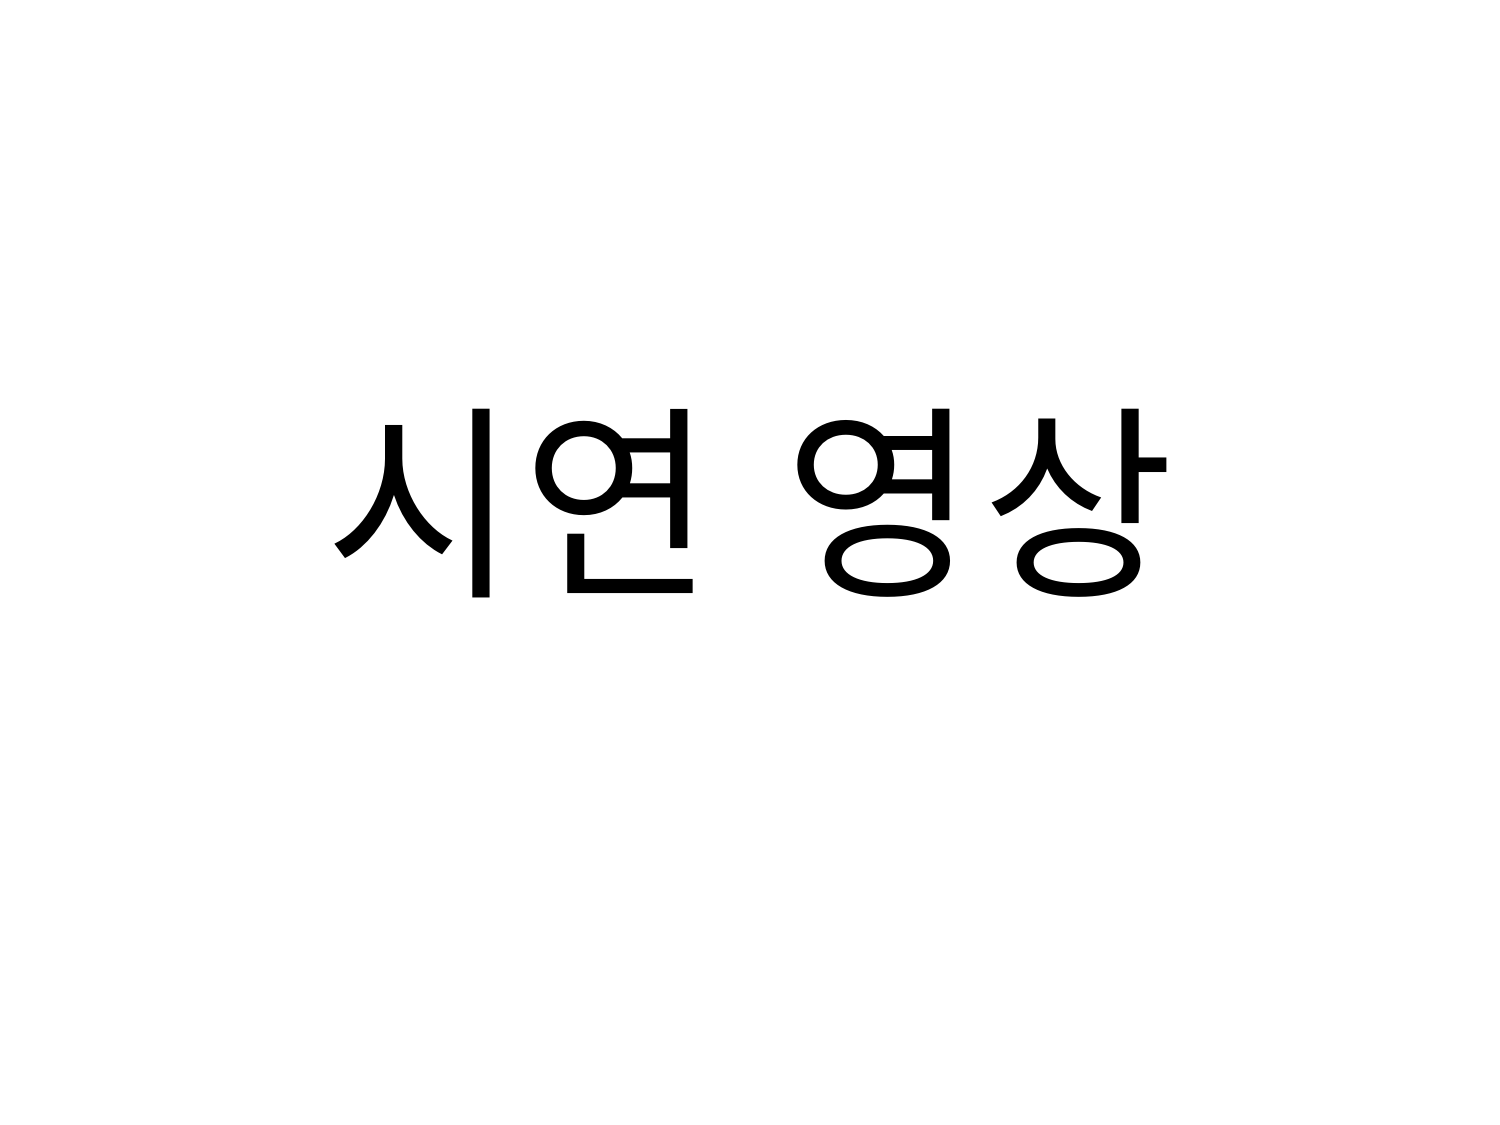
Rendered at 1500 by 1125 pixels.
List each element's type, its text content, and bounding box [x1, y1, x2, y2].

text_box 시연 영상 [310, 365, 1190, 631]
